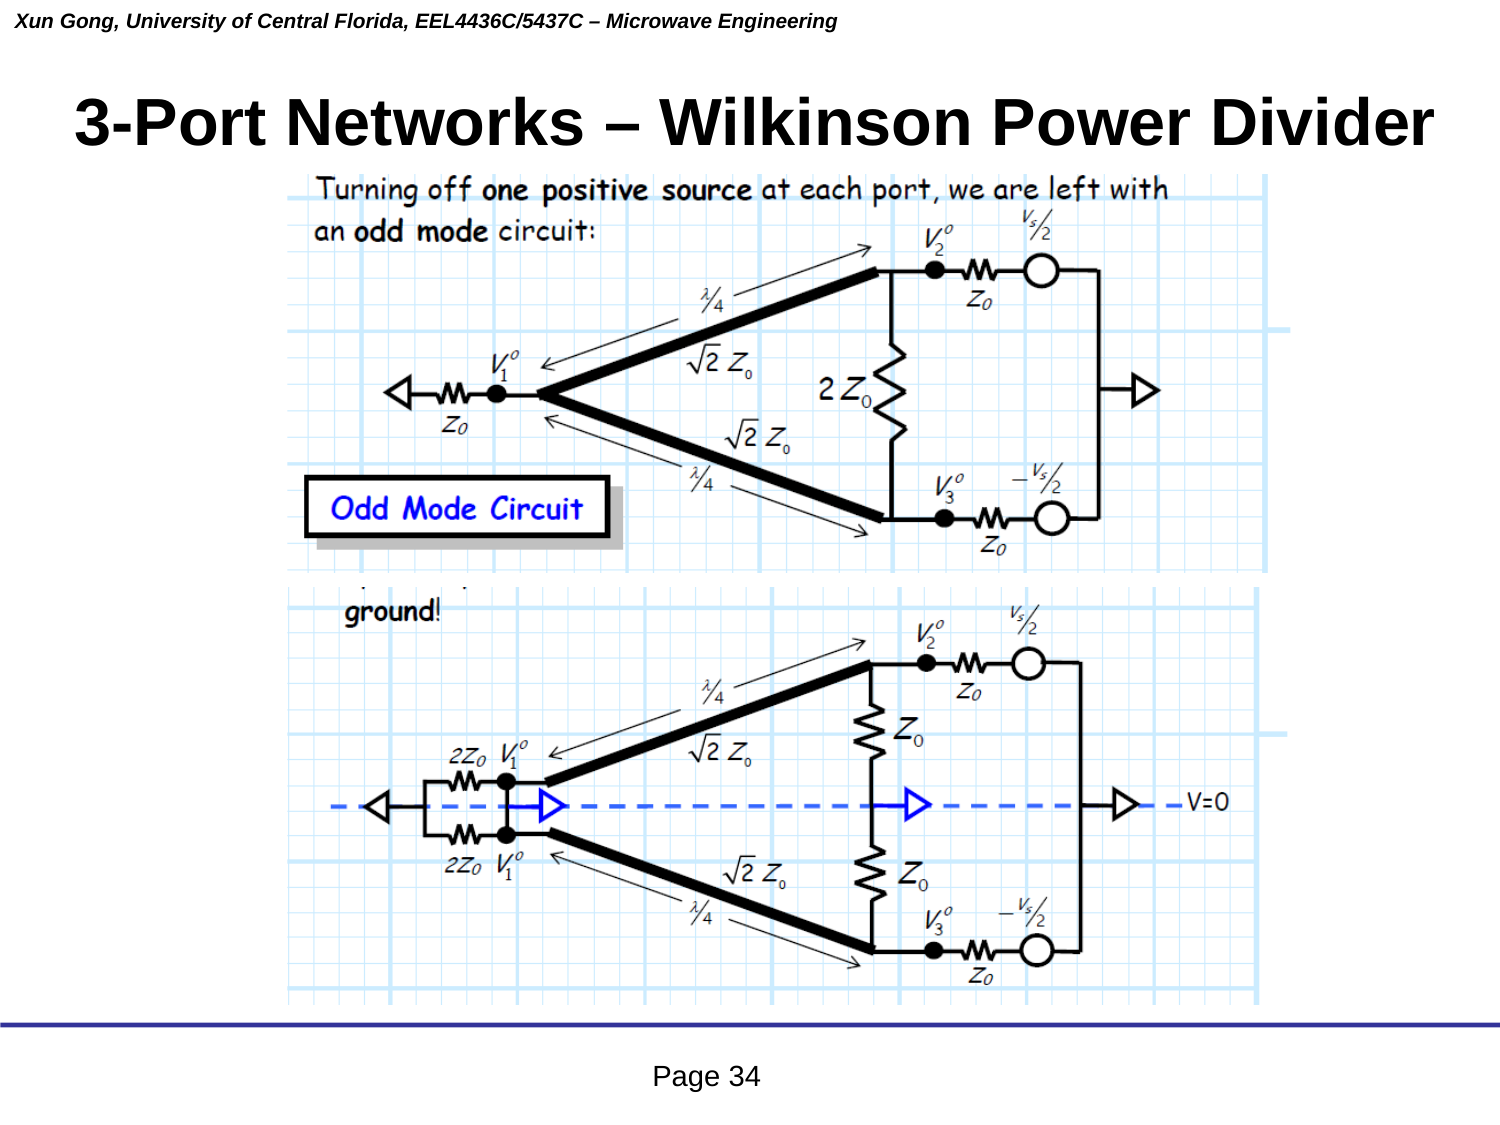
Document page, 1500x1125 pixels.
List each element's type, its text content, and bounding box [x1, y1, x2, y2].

picture [287, 174, 1291, 573]
picture [287, 587, 1288, 1005]
title 3-Port Networks – Wilkinson Power Divider [50, 62, 1463, 175]
